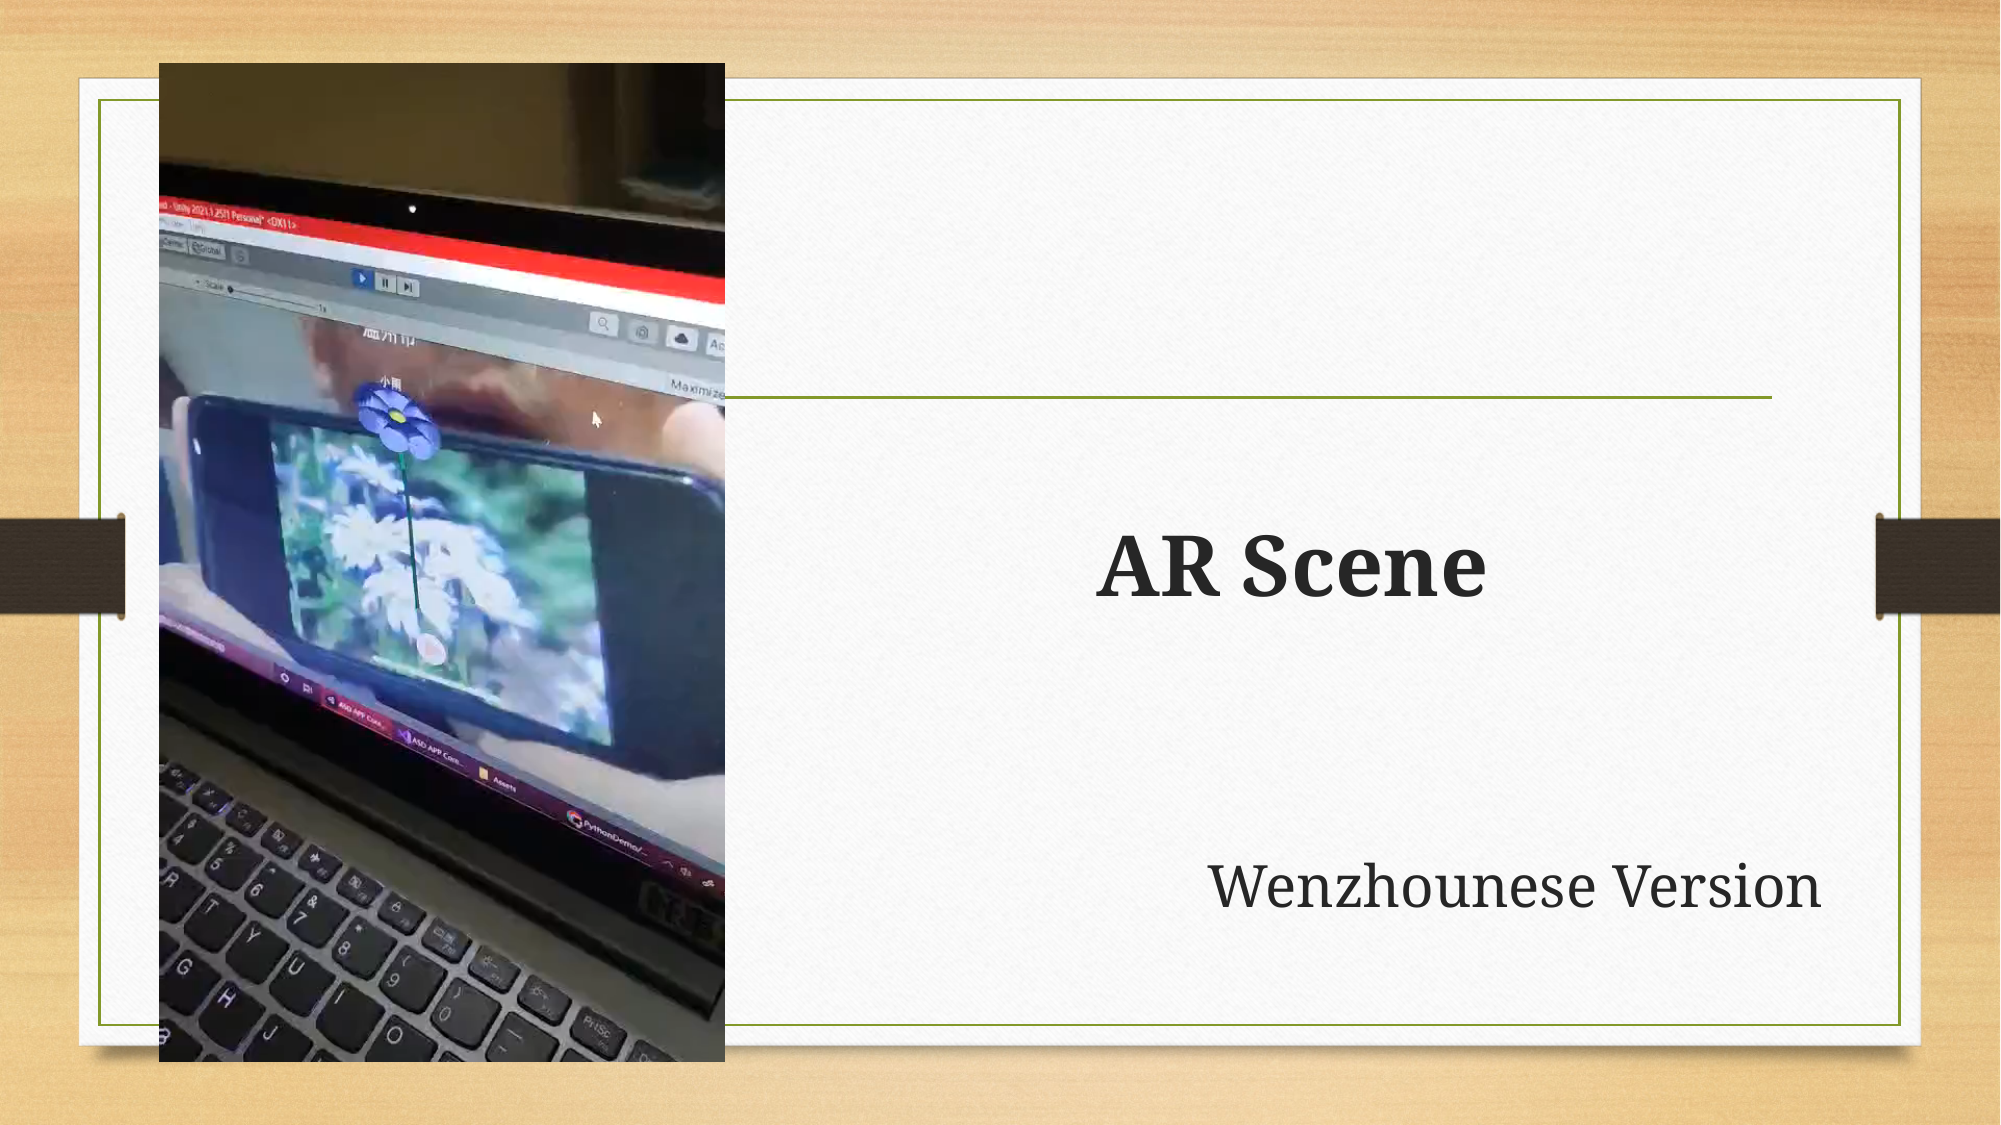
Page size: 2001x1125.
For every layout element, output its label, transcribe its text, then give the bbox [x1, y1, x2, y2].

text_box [158, 62, 726, 1063]
title AR Scene [1080, 455, 1505, 670]
text_box Wenzhounese Version [1135, 777, 1896, 992]
picture [0, 0, 2001, 1125]
